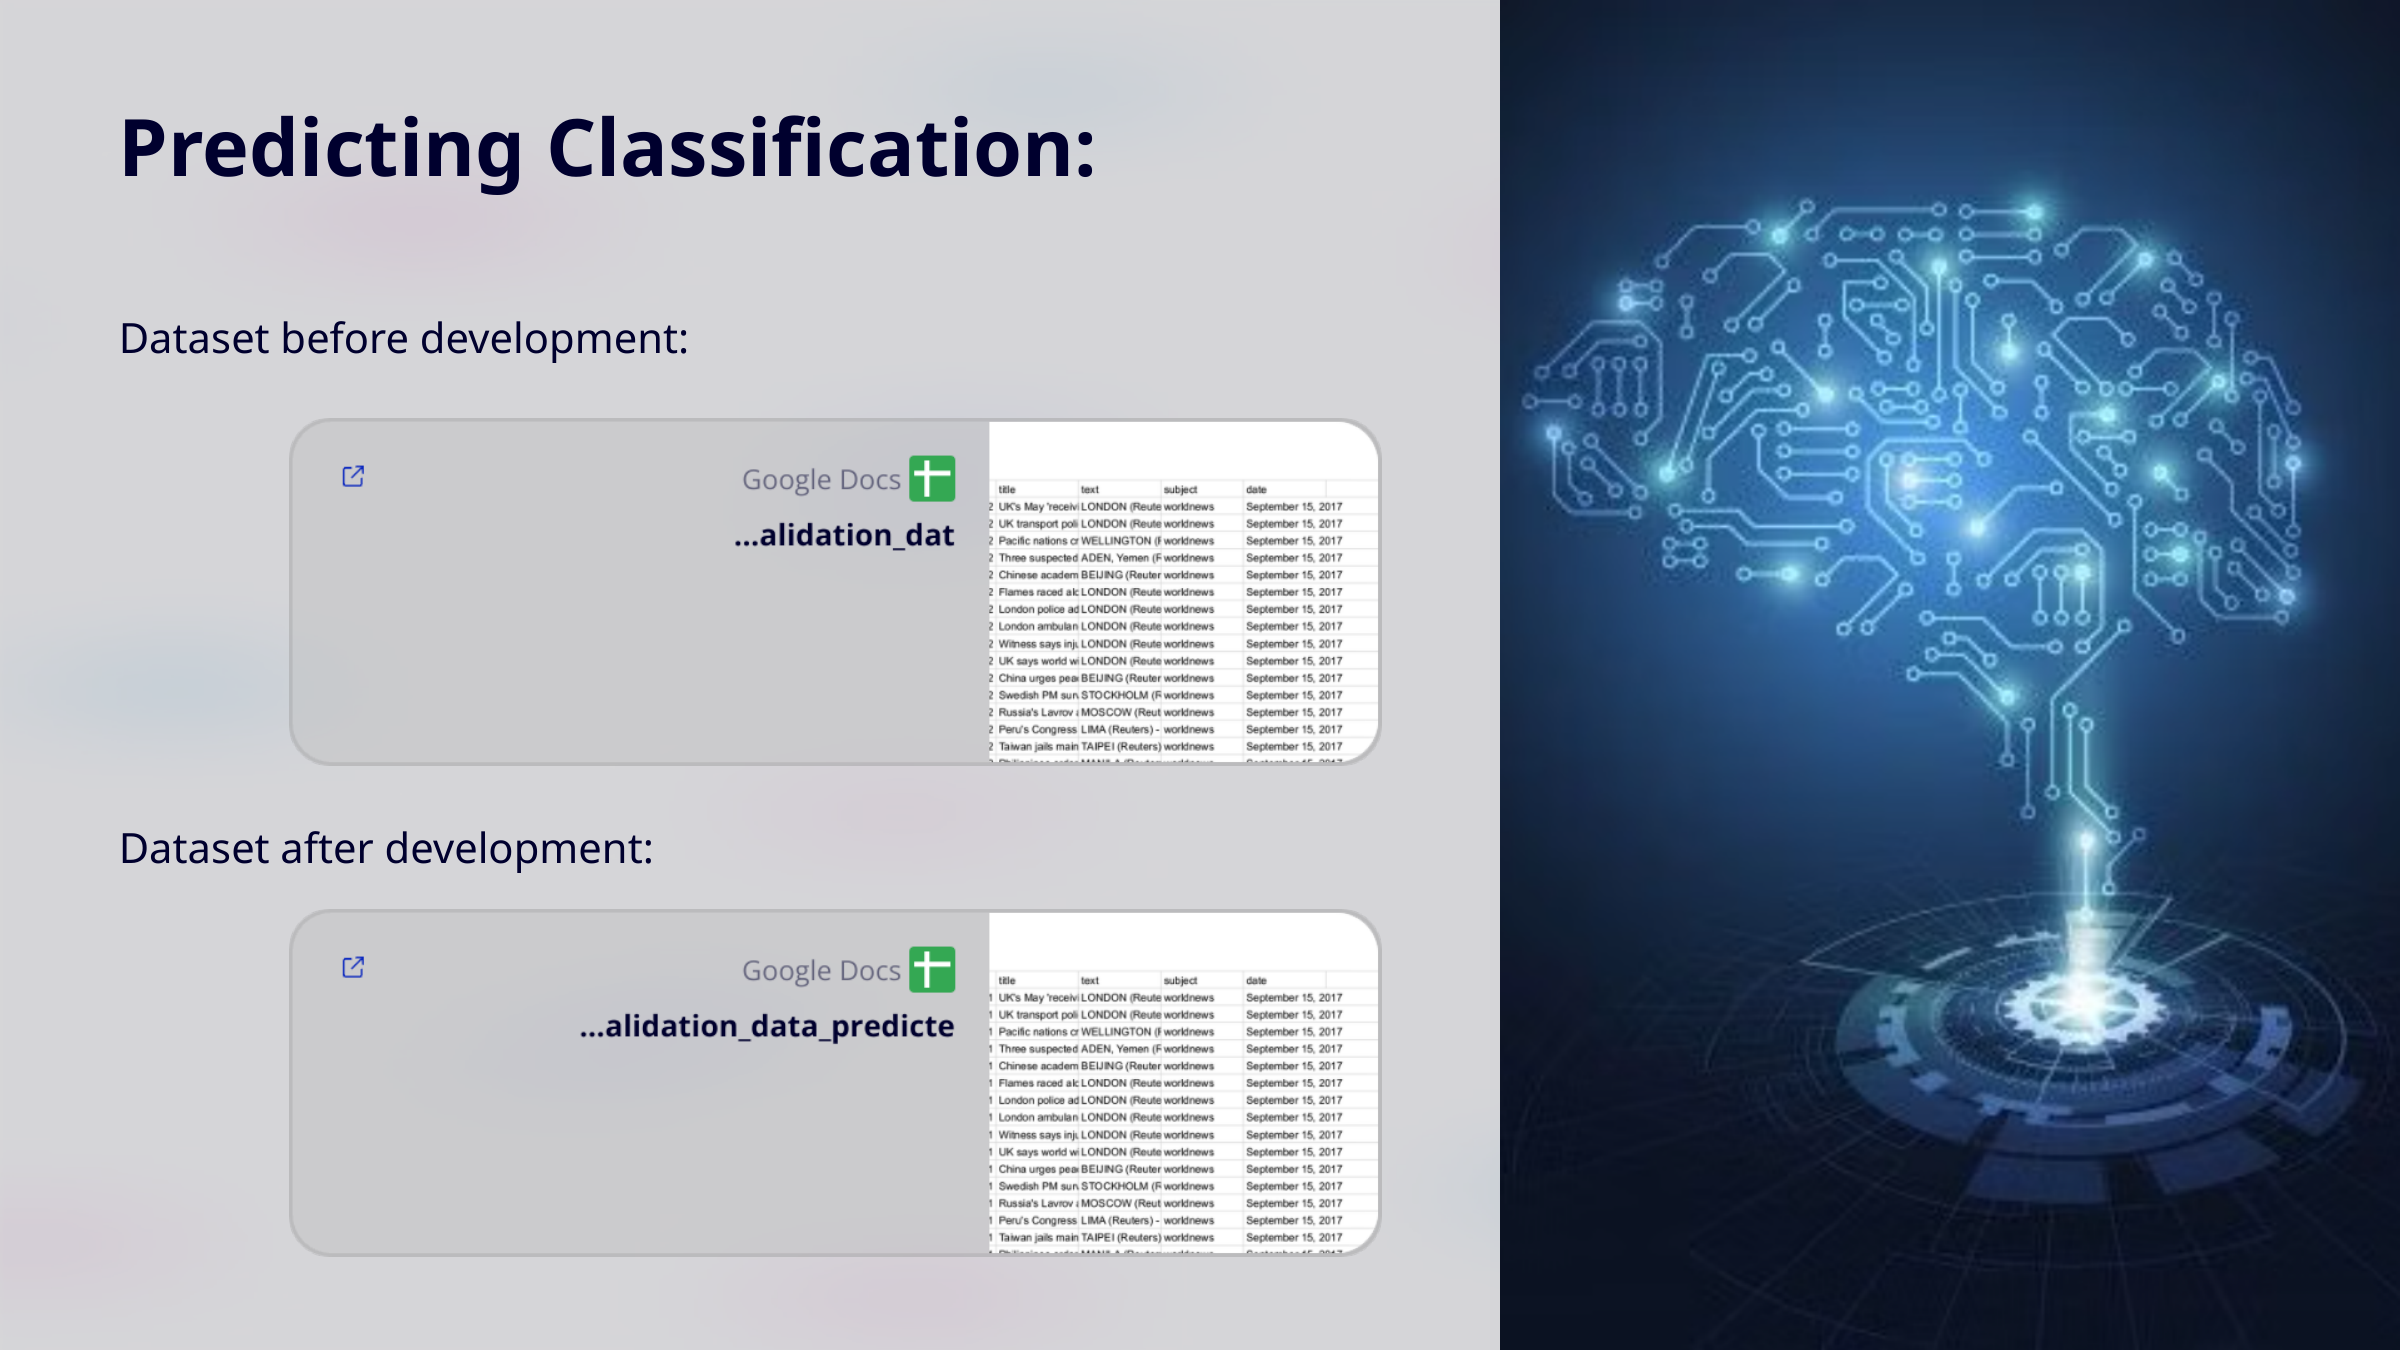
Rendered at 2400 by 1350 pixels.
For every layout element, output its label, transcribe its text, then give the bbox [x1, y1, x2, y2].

text_box Dataset after development: [118, 803, 1382, 872]
picture [1499, 0, 2400, 1350]
picture [289, 909, 1382, 1257]
text_box Predicting Classification: [118, 93, 1059, 194]
text_box Dataset before development: [118, 244, 1382, 381]
picture [289, 418, 1382, 766]
